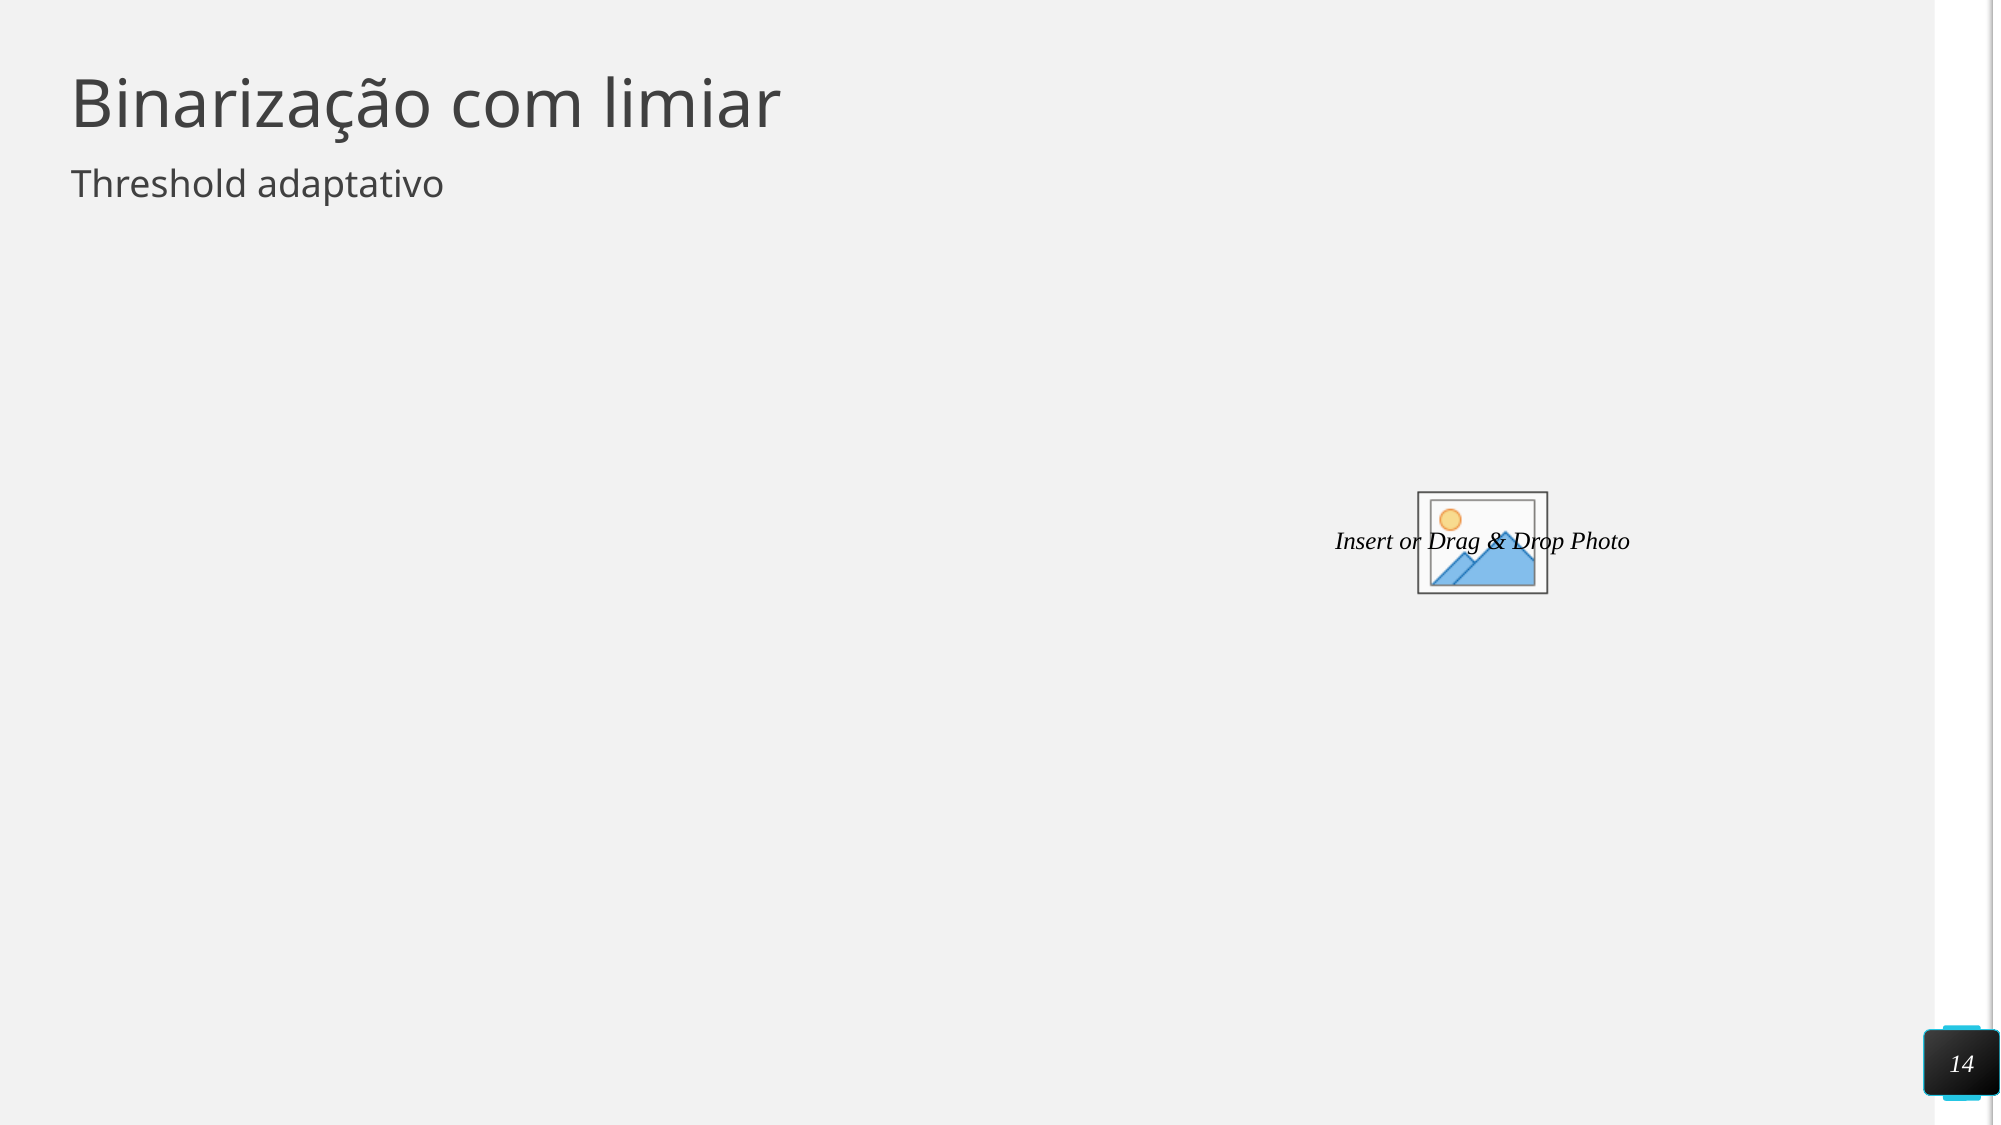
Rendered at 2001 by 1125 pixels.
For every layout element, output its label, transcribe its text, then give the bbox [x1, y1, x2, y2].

slide_number 14 [1923, 1029, 2000, 1096]
title Binarização com limiar [70, 70, 969, 142]
list Threshold adaptativo [70, 165, 969, 225]
picture [1030, 70, 1935, 1016]
